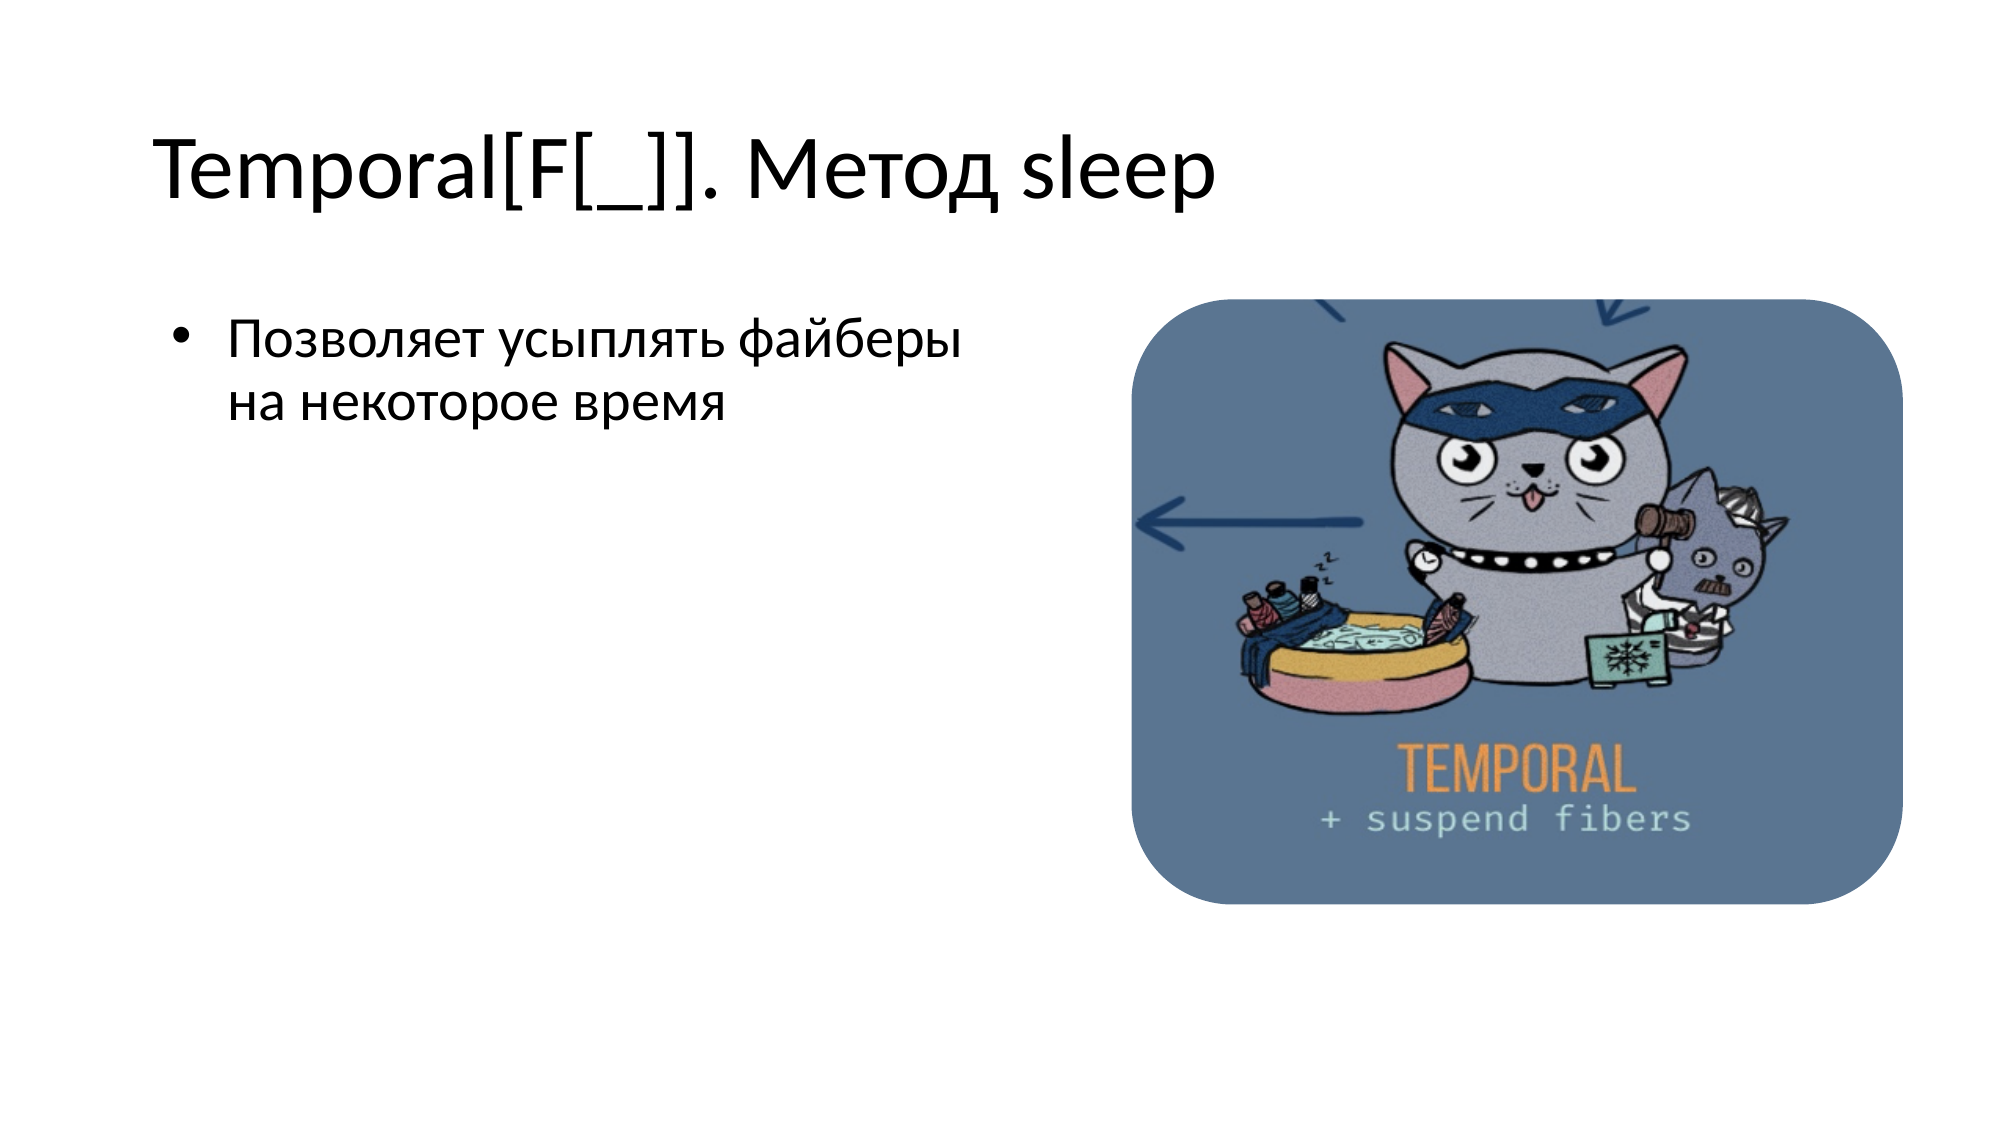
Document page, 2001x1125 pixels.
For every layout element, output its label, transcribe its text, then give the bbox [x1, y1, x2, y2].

title Temporal[F[_]]. Метод sleep [137, 59, 1863, 278]
picture [1131, 299, 1904, 905]
list Позволяет усыплять файберы на некоторое время [137, 299, 1348, 1014]
